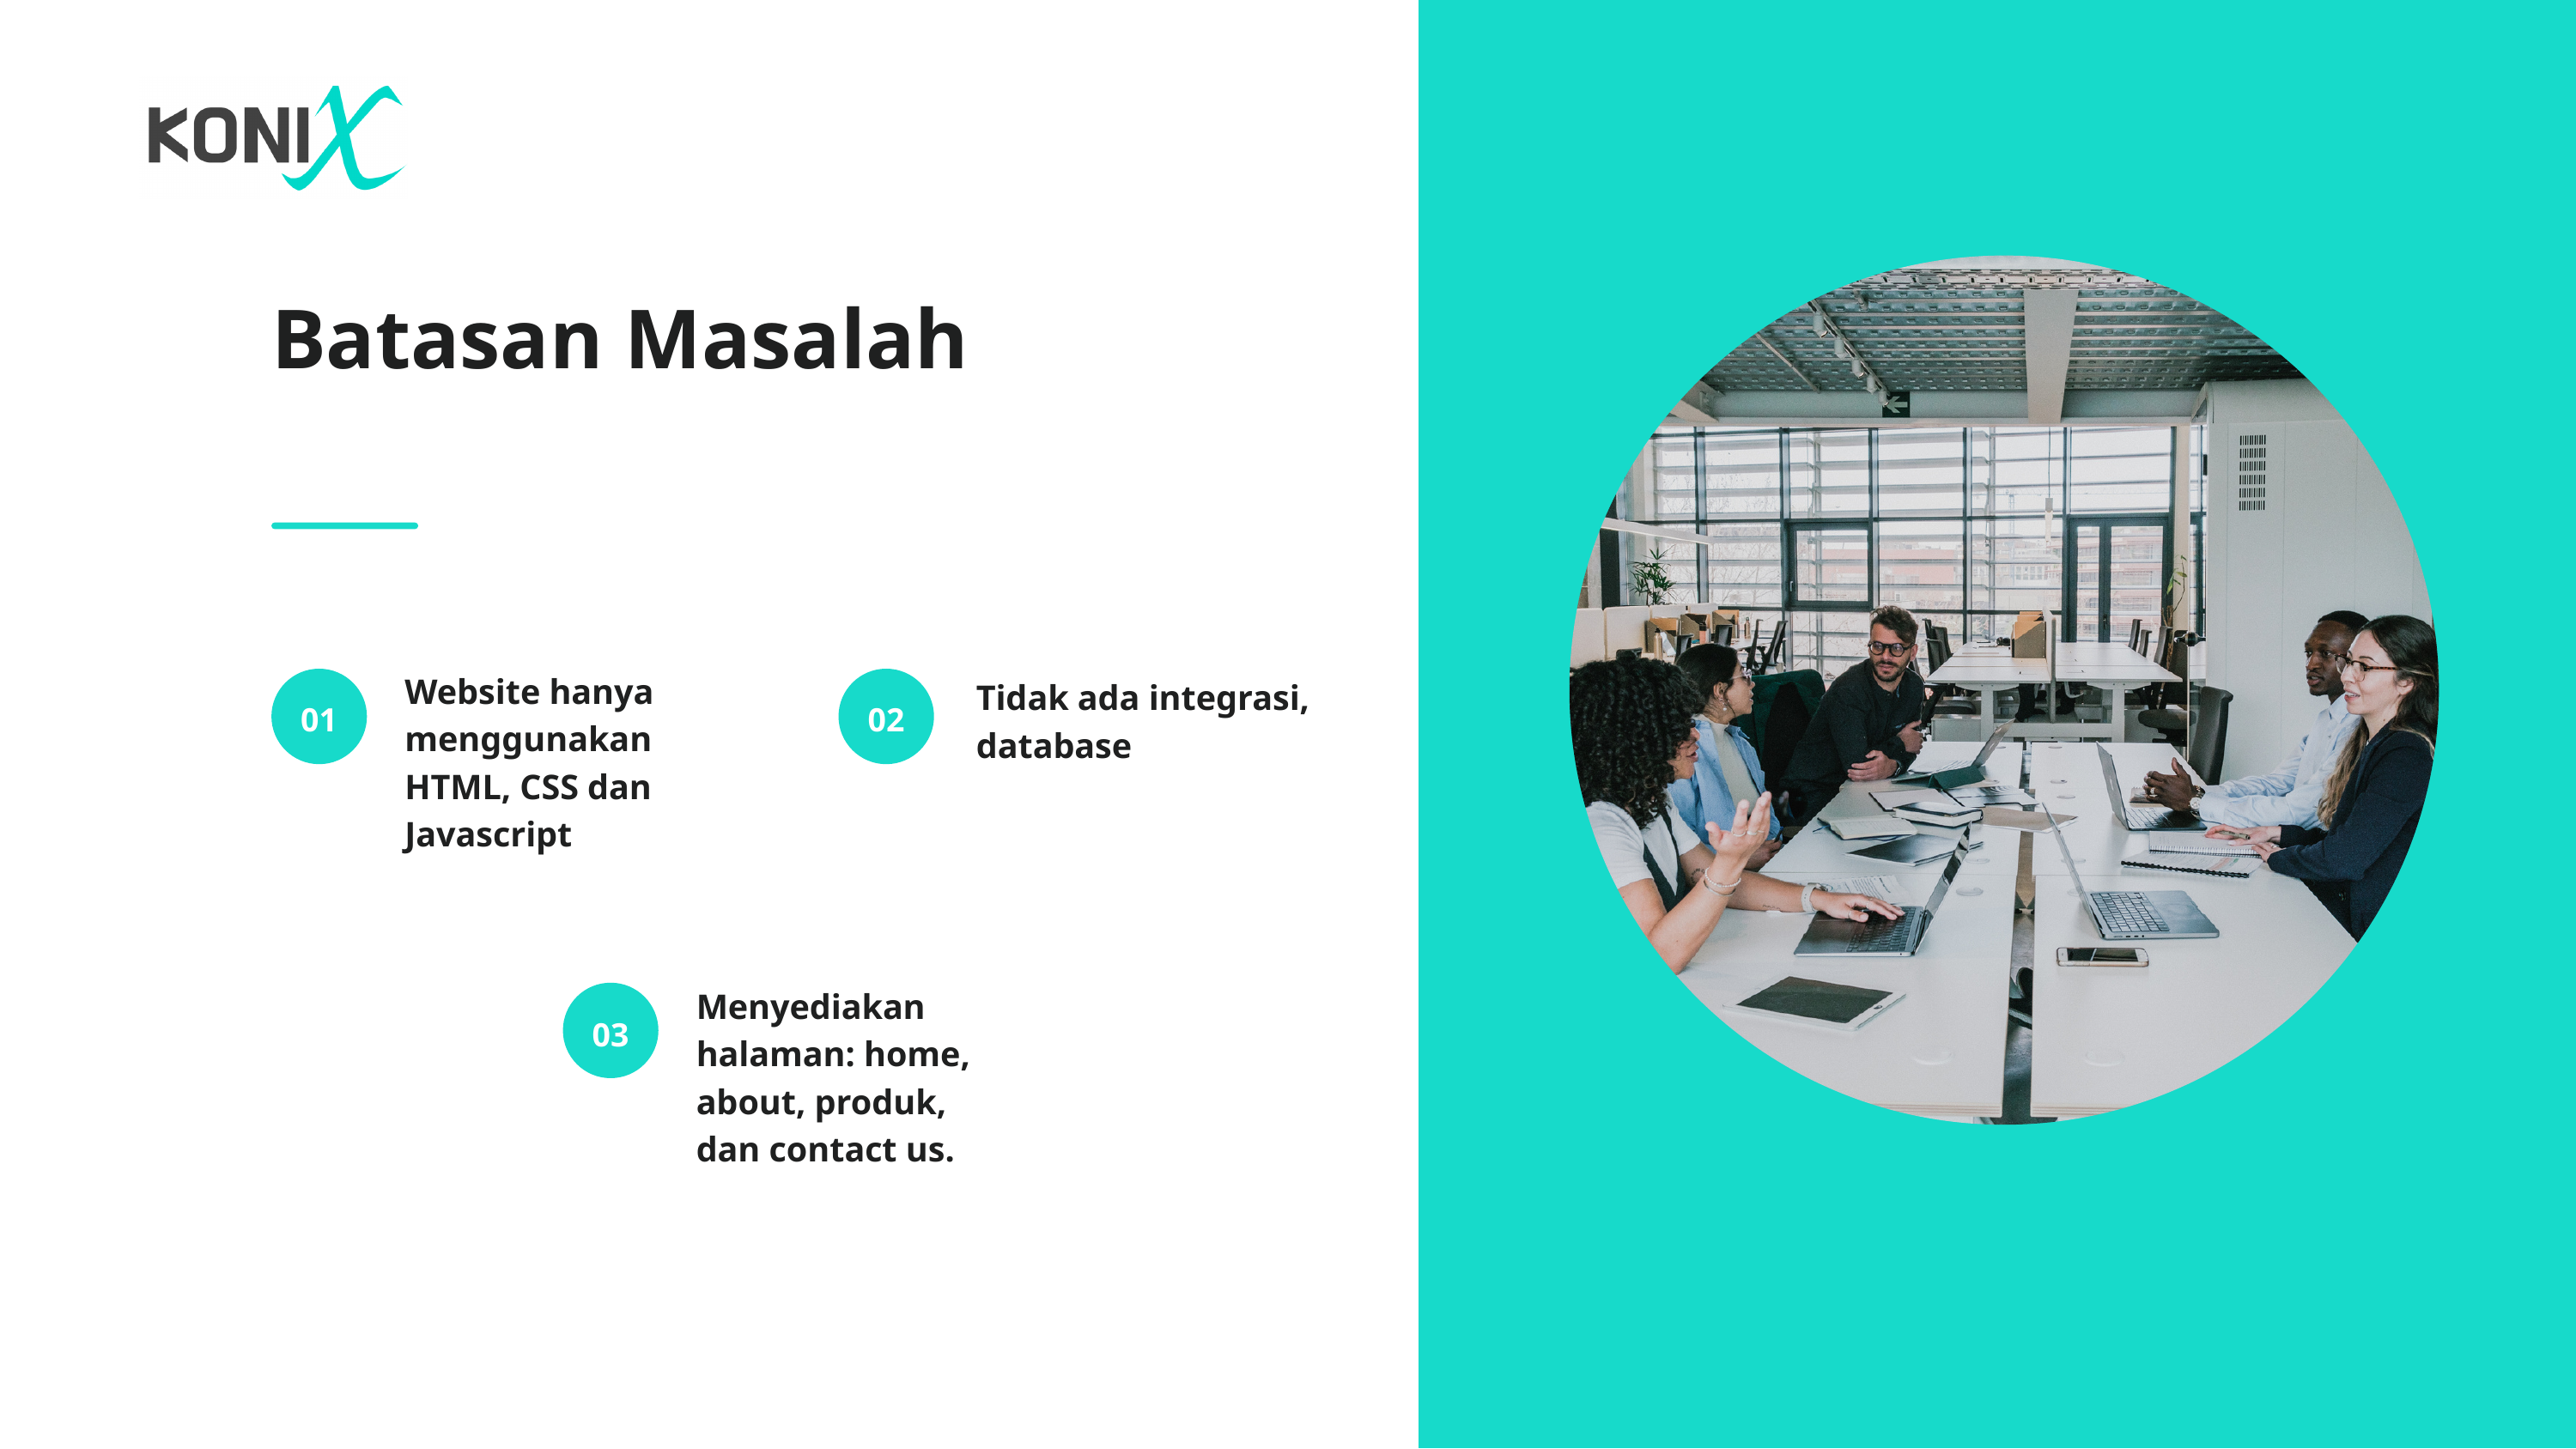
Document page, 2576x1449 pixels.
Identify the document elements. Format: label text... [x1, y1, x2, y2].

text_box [270, 522, 419, 530]
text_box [838, 668, 934, 765]
text_box Batasan Masalah [271, 289, 974, 385]
text_box Website hanya menggunakan HTML, CSS dan Javascript [404, 663, 721, 854]
text_box [139, 76, 408, 200]
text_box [270, 668, 368, 765]
text_box Tidak ada integrasi, database [975, 670, 1371, 766]
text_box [562, 978, 1013, 1171]
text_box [1418, 0, 2576, 1449]
